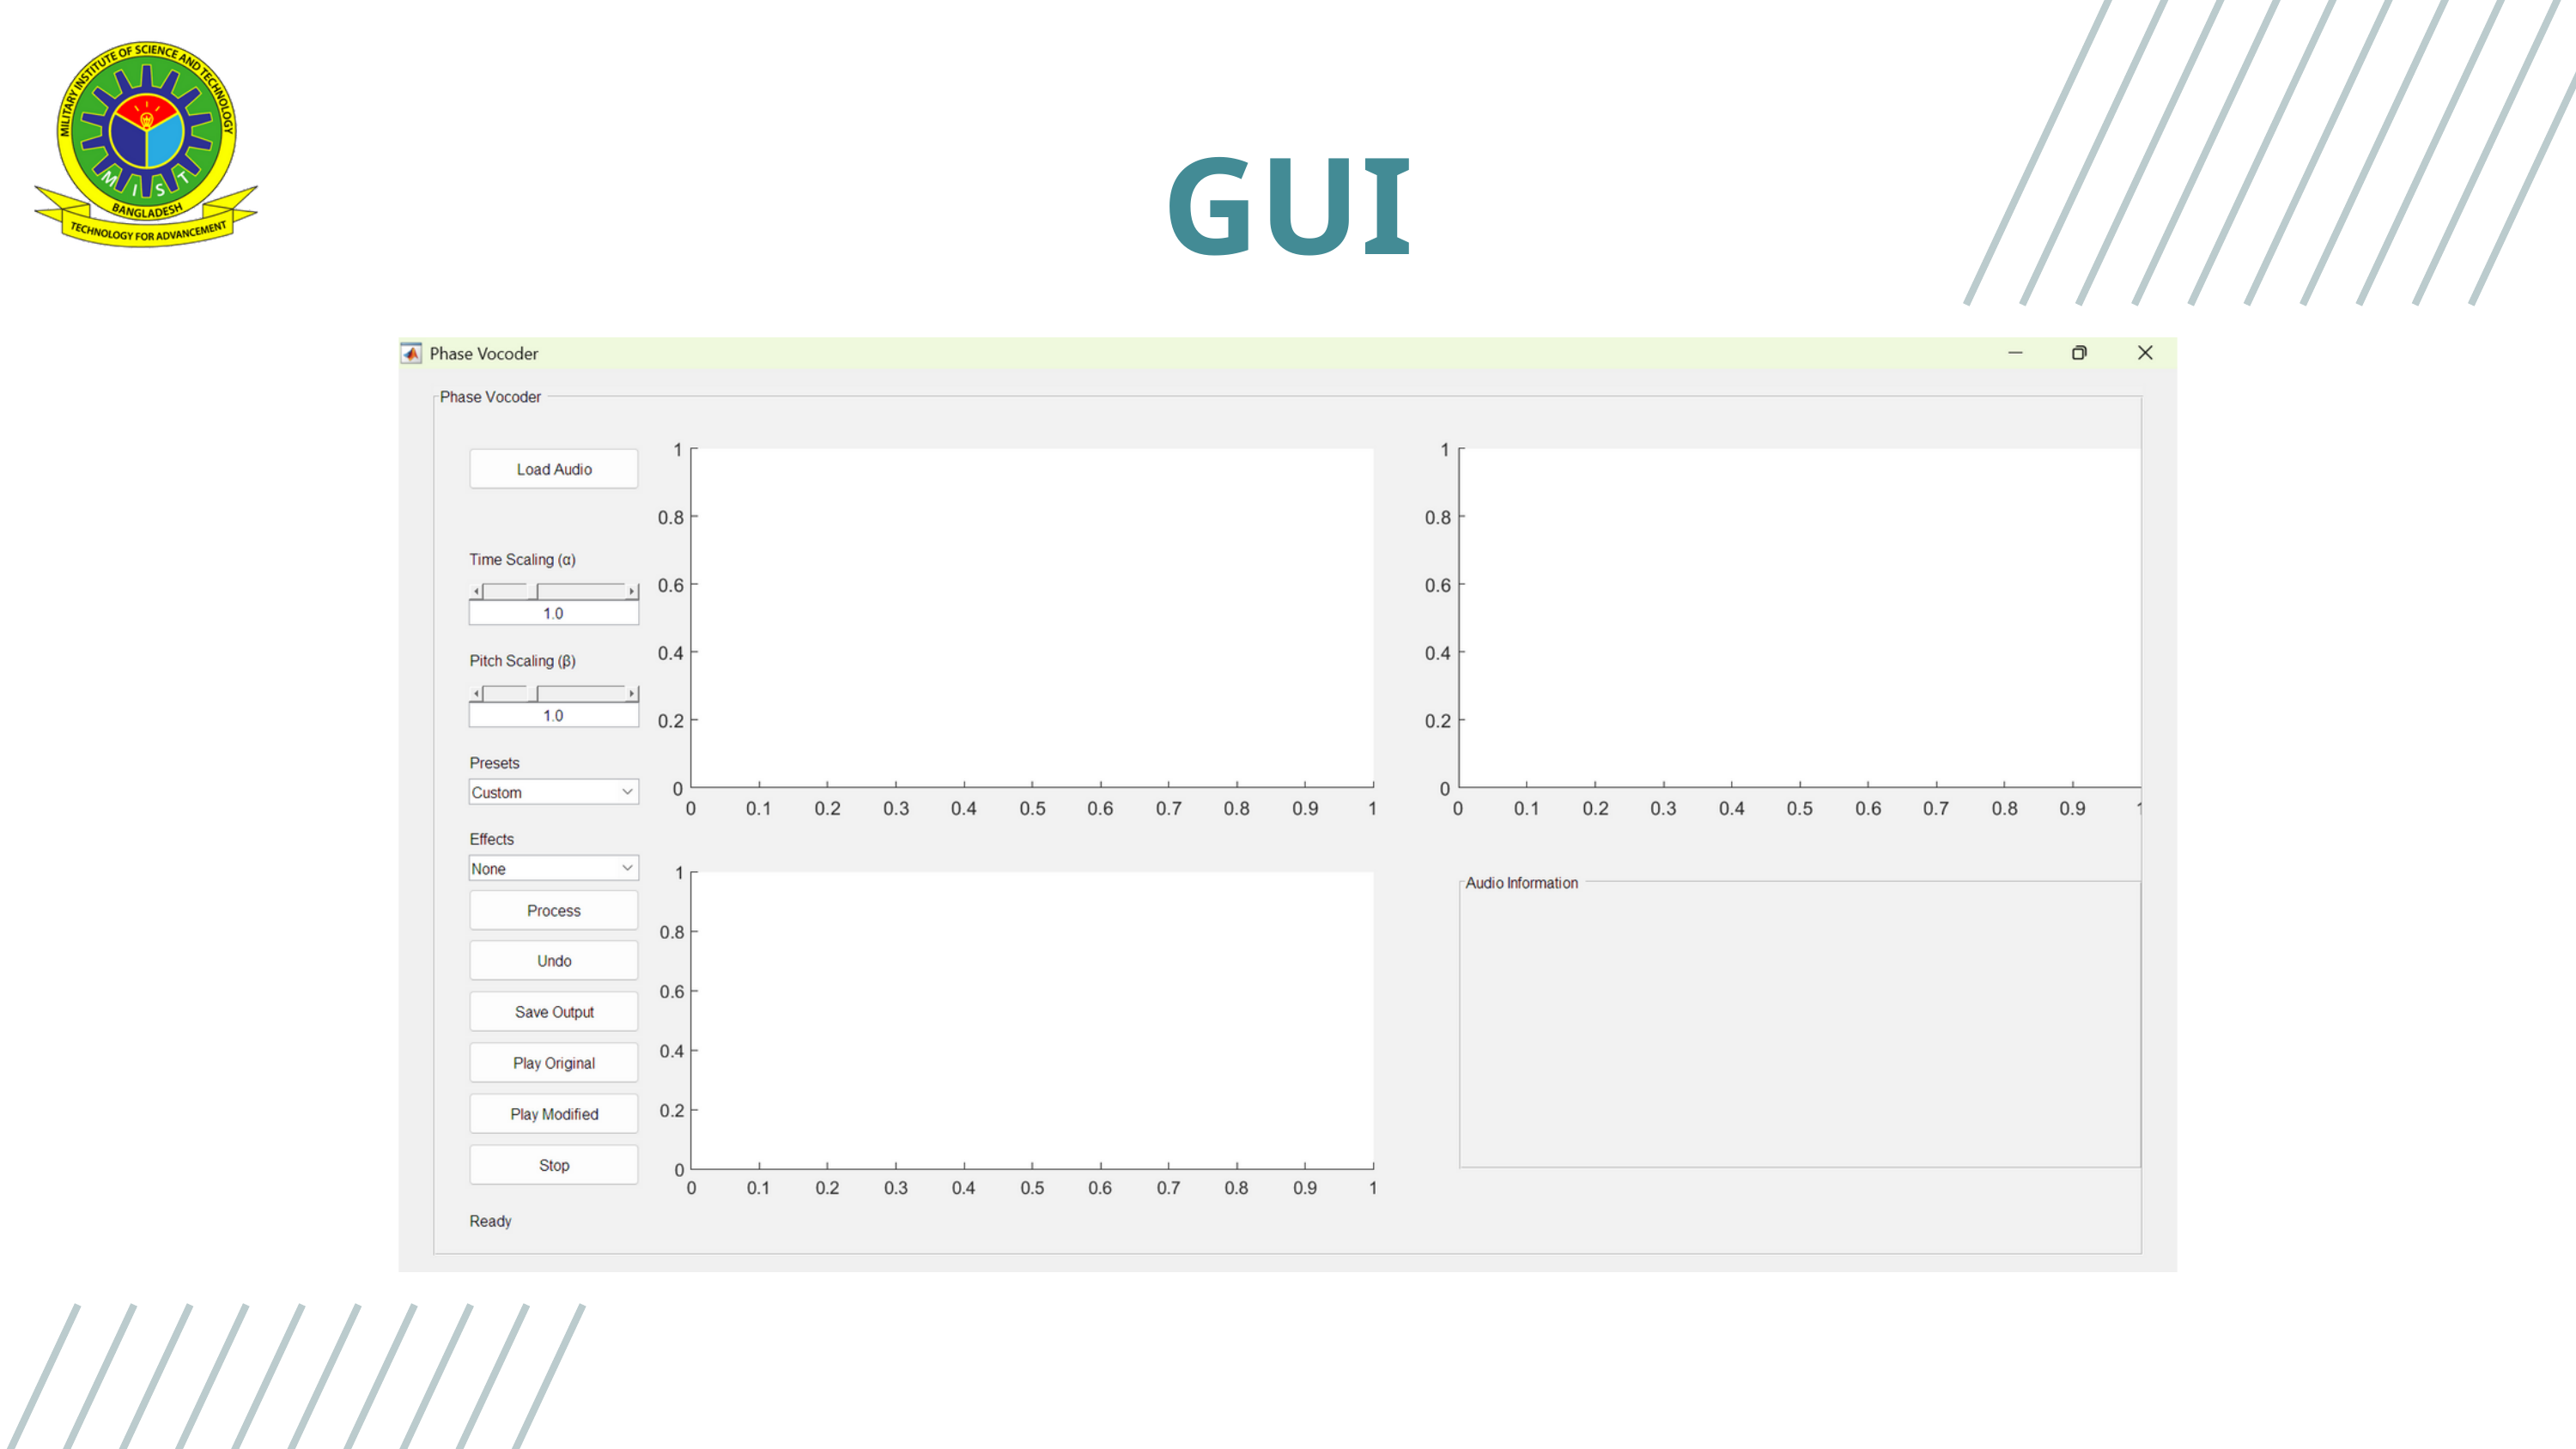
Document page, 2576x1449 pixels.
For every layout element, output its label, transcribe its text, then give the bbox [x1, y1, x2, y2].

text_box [1963, 0, 2576, 306]
text_box [30, 38, 260, 252]
text_box [398, 337, 2178, 1272]
text_box GUI [642, 134, 1934, 282]
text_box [0, 1303, 586, 1449]
